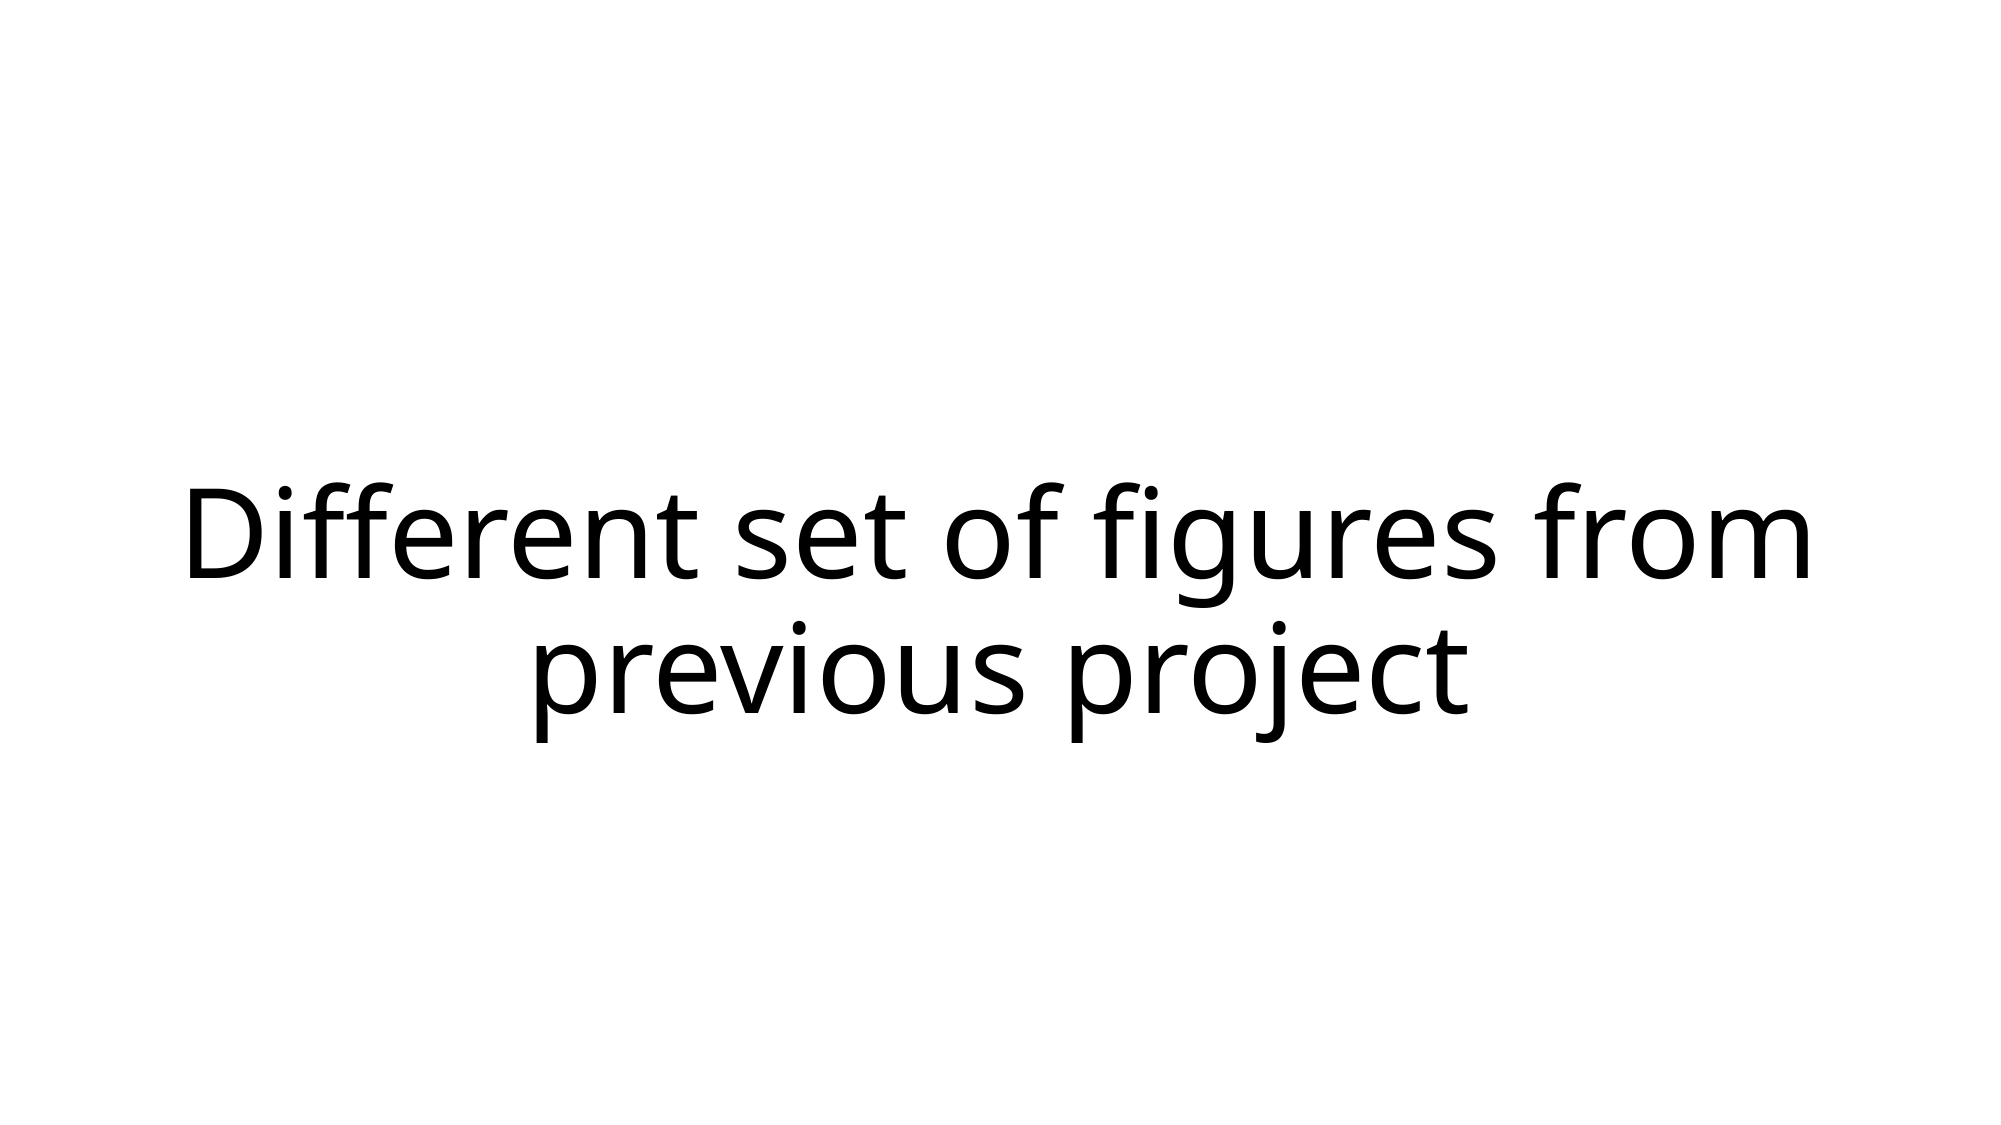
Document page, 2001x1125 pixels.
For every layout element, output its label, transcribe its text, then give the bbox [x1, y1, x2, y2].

title Different set of figures from previous project [136, 280, 1862, 749]
